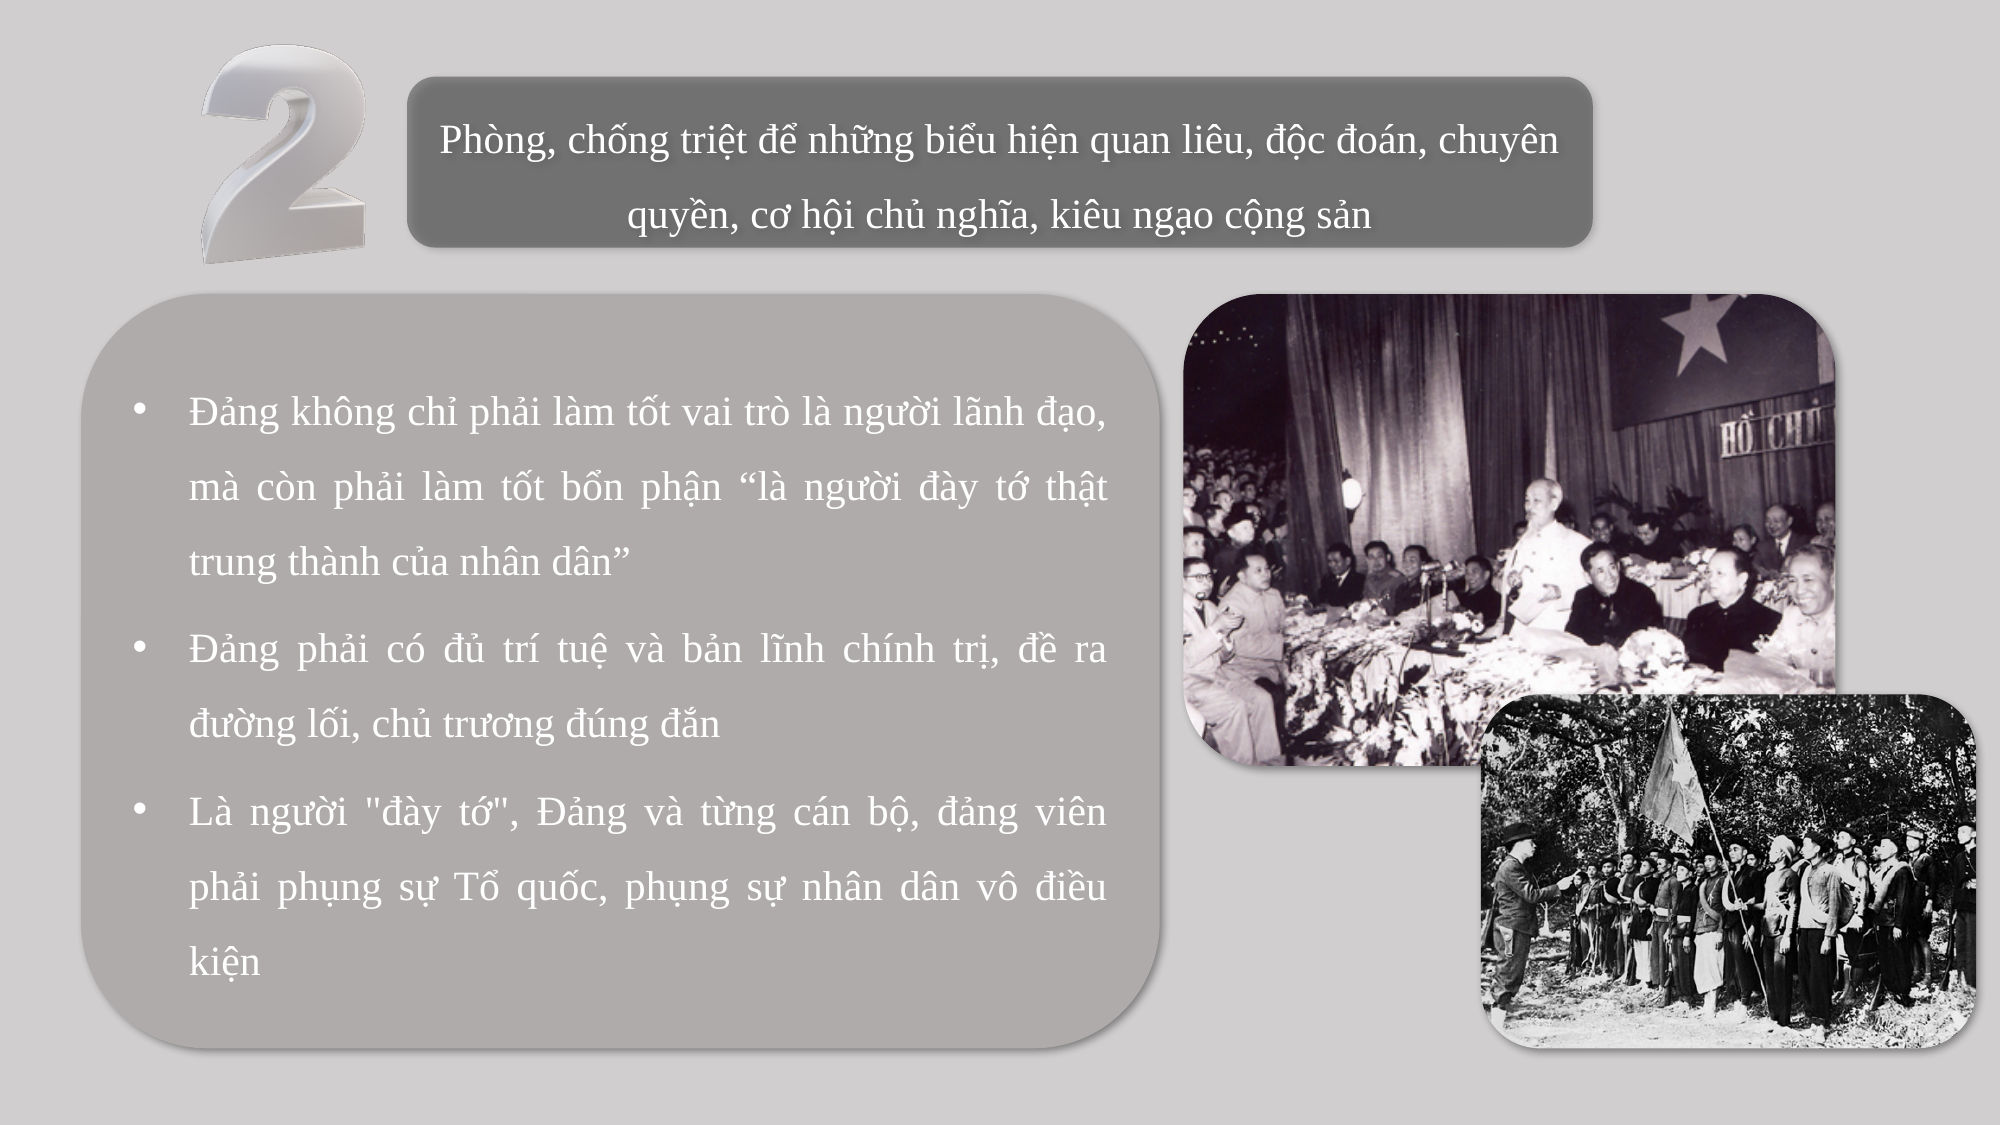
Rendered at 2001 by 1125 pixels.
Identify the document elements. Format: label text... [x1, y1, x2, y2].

picture [189, 34, 370, 265]
text_box Ðảng không chỉ phải làm tốt vai trò là người lãnh đạo, mà còn phải làm tốt bổn phận “là người đày tớ thật trung thành của nhân dân” Ðảng phải có đủ trí tuệ và bản lĩnh chính trị, đề ra đường lối, chủ trương đúng đắn Là người "đày tớ", Ðảng và từng cán bộ, đảng viên phải phụng sự Tổ quốc, phụng sự nhân dân vô điều kiện [79, 292, 1161, 1050]
picture [1183, 294, 1977, 1049]
text_box Phòng, chống triệt để những biểu hiện quan liêu, độc đoán, chuyên quyền, cơ hội chủ nghĩa, kiêu ngạo cộng sản [405, 75, 1594, 249]
